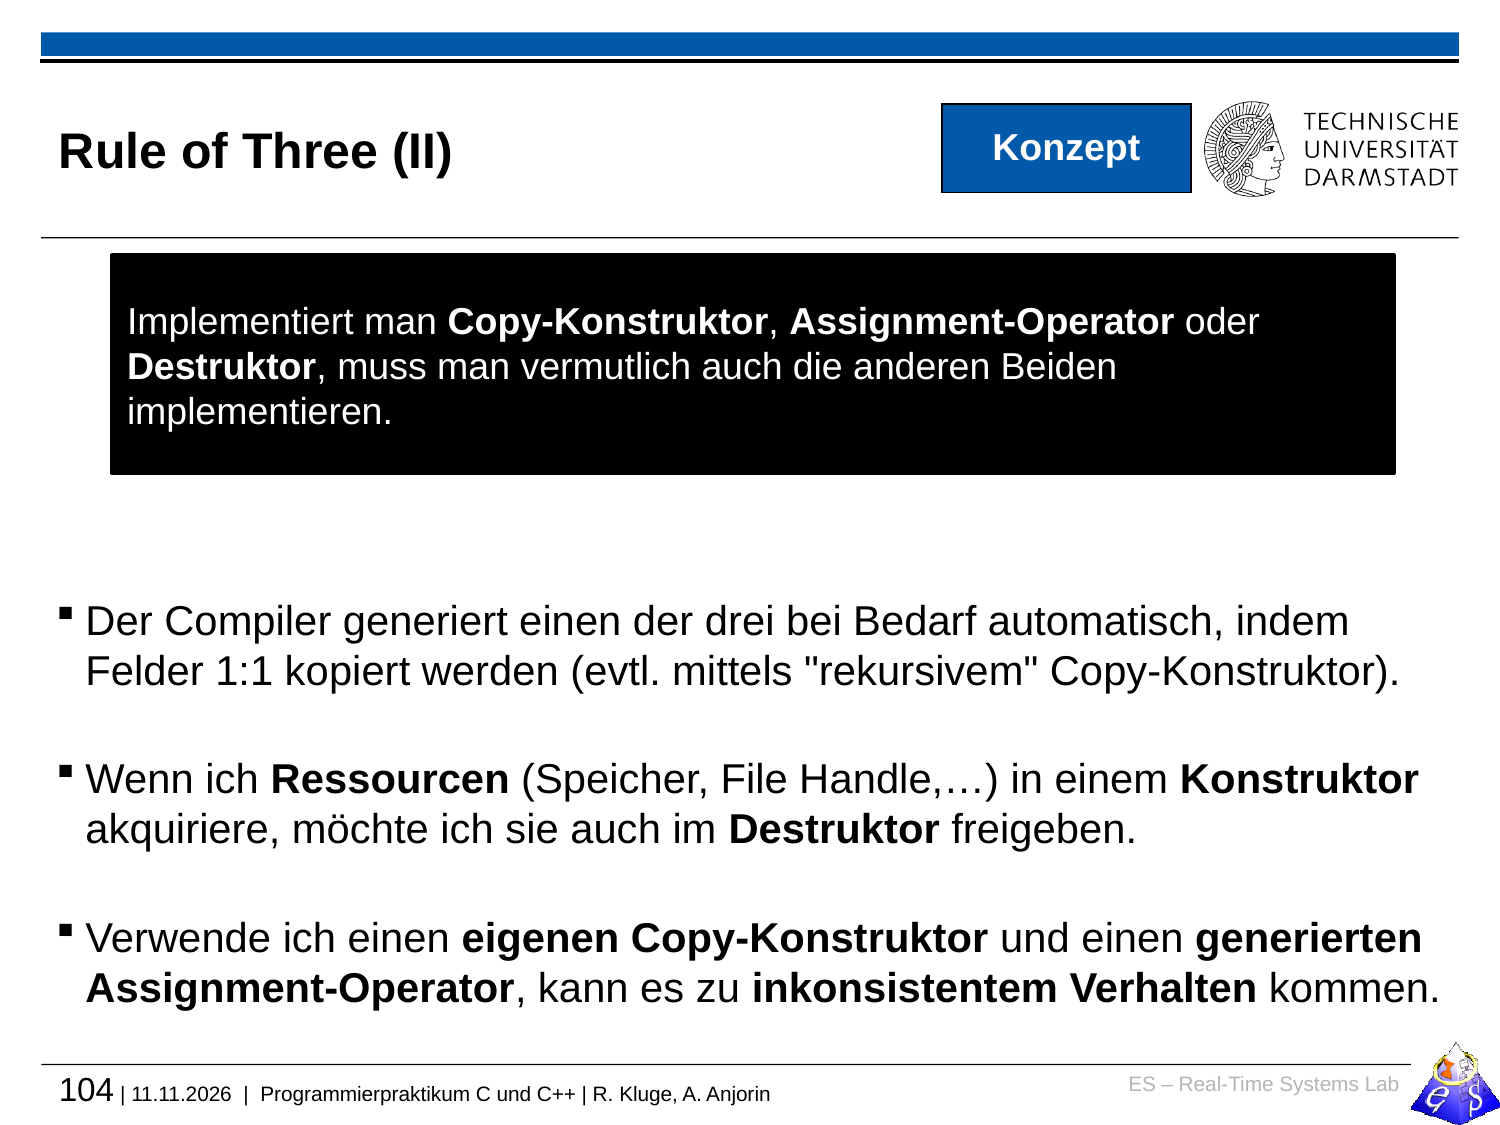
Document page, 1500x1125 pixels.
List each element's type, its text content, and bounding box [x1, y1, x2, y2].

text_box Konzept [941, 104, 1191, 193]
picture [1411, 1041, 1500, 1125]
title Rule of Three (II) [58, 80, 1187, 218]
list Implementiert man Copy-Konstruktor, Assignment-Operator oder Destruktor, muss man vermutlich auch die anderen Beiden implementieren. [110, 253, 1396, 475]
picture [1187, 84, 1483, 214]
text_box Der Compiler generiert einen der drei bei Bedarf automatisch, indem Felder 1:1 kopiert werden (evtl. mittels "rekursivem" Copy-Konstruktor). Wenn ich Ressourcen (Speicher, File Handle,…) in einem Konstruktor akquiriere, möchte ich sie auch im Destruktor freigeben. Verwende ich einen eigenen Copy-Konstruktor und einen generierten Assignment-Operator, kann es zu inkonsistentem Verhalten kommen. [41, 586, 1459, 1059]
